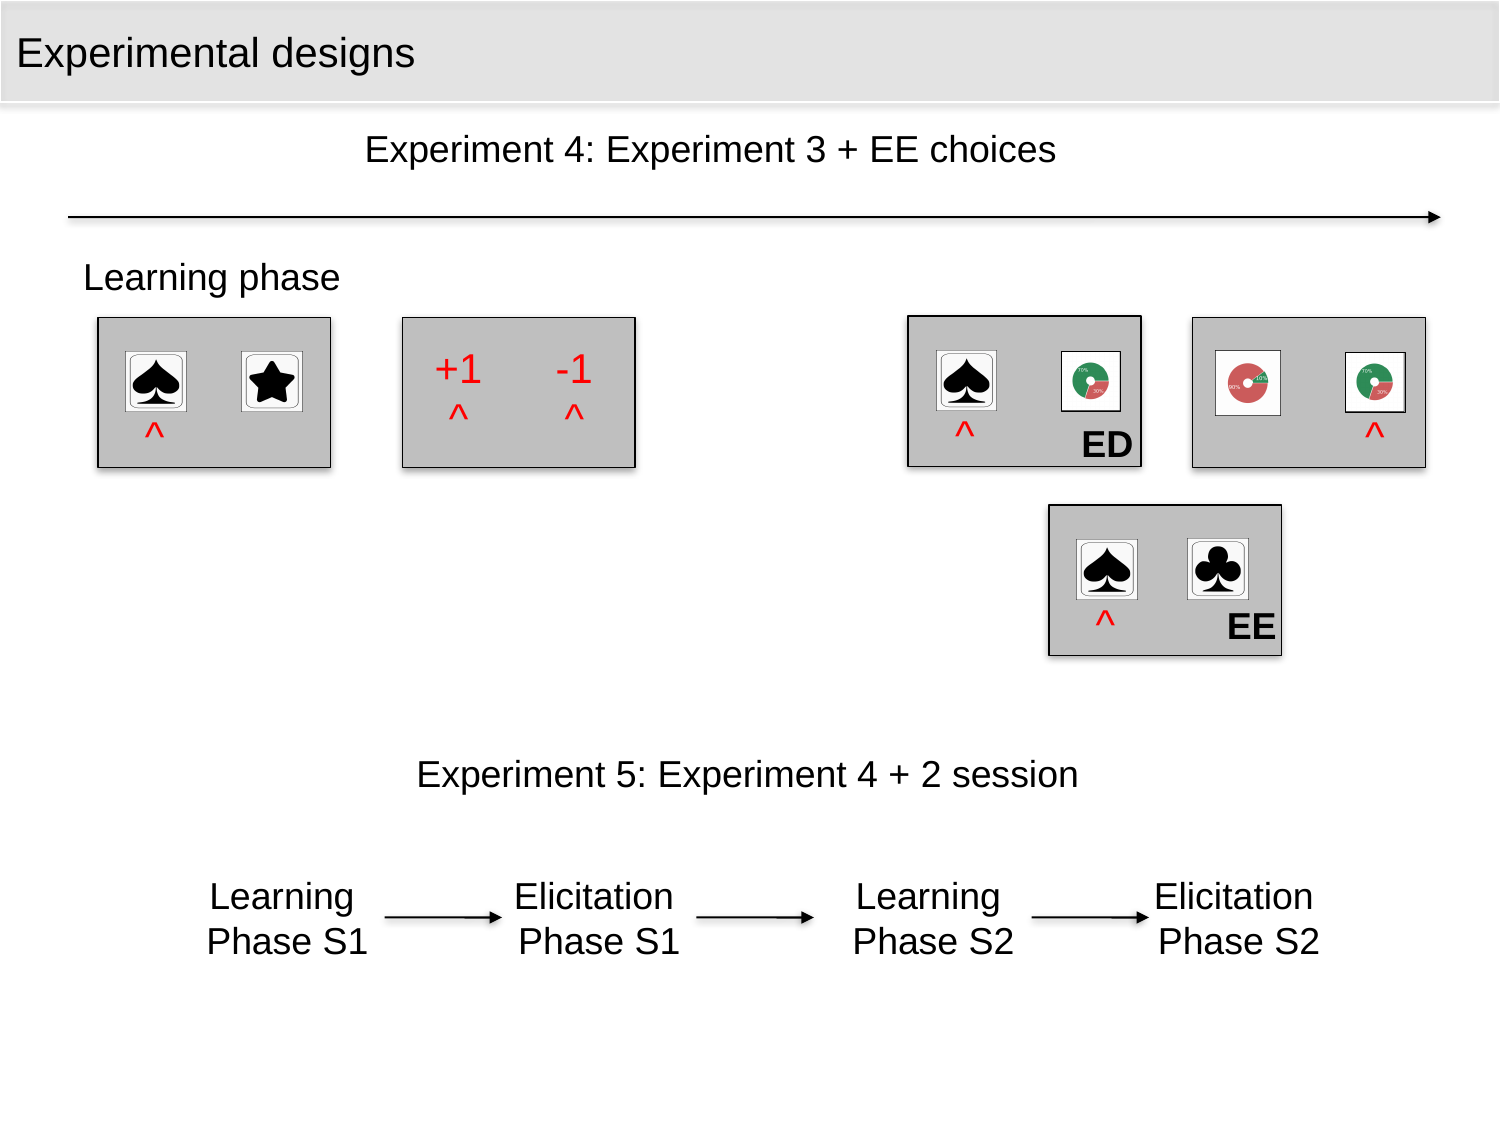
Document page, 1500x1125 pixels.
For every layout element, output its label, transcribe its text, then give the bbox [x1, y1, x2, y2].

picture [935, 349, 997, 411]
text_box [97, 317, 331, 468]
text_box ^ [935, 418, 995, 466]
picture [1076, 538, 1138, 601]
text_box Experiment 5: Experiment 4 + 2 session [401, 742, 1105, 803]
picture [1345, 352, 1405, 413]
text_box [696, 911, 814, 924]
picture [1214, 349, 1282, 416]
text_box +1 ^ [416, 334, 501, 450]
text_box Learning Phase S1 [191, 864, 384, 970]
text_box [402, 317, 636, 468]
text_box ^ [124, 420, 185, 468]
text_box [1048, 504, 1282, 656]
text_box Experimental designs [1, 18, 431, 83]
picture [1187, 538, 1250, 601]
text_box [384, 911, 503, 924]
text_box [0, 0, 1500, 103]
text_box Experiment 4: Experiment 3 + EE choices [349, 117, 1072, 178]
text_box ^ [1075, 607, 1136, 656]
text_box ED [1066, 412, 1149, 473]
text_box Elicitation Phase S1 [499, 864, 700, 970]
text_box Elicitation Phase S2 [1139, 864, 1339, 970]
picture [125, 350, 187, 413]
text_box EE [1212, 595, 1292, 655]
picture [241, 350, 303, 413]
text_box ^ [1344, 420, 1405, 468]
text_box [1031, 911, 1150, 924]
text_box [68, 210, 1441, 224]
text_box [907, 315, 1142, 467]
text_box Learning Phase S2 [837, 864, 1030, 970]
text_box -1 ^ [532, 334, 617, 450]
text_box Learning phase [68, 246, 356, 306]
picture [1061, 351, 1121, 411]
text_box [1192, 317, 1426, 468]
